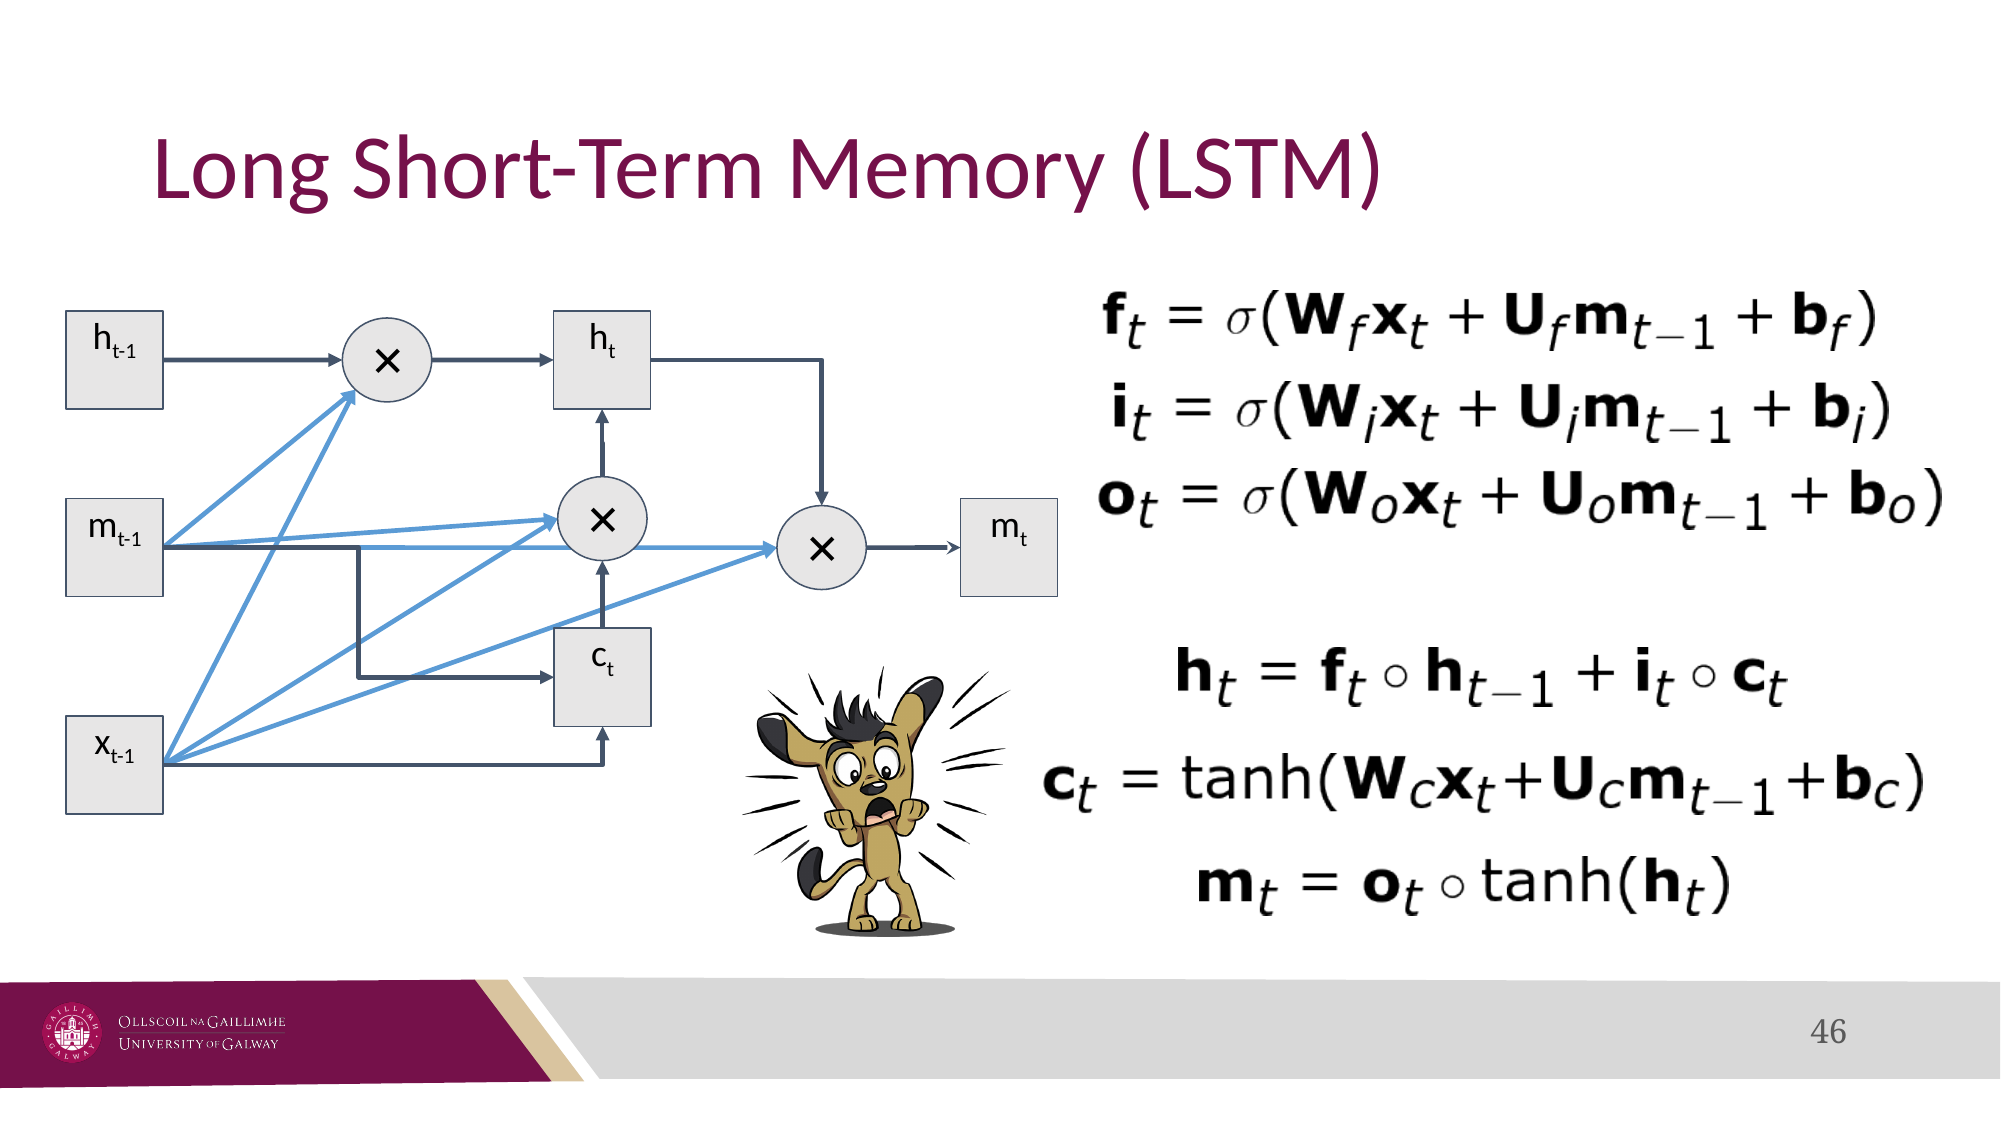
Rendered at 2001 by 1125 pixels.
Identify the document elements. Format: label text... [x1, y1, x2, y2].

picture [1198, 855, 1730, 916]
text_box ✕ [342, 317, 432, 402]
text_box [162, 547, 778, 766]
text_box ht-1 [66, 310, 164, 410]
text_box ✕ [557, 476, 648, 544]
title Long Short-Term Memory (LSTM) [137, 59, 1863, 278]
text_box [162, 547, 555, 678]
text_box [162, 726, 603, 766]
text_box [650, 359, 822, 506]
footer ‹#› [1187, 1002, 1863, 1063]
text_box mt [960, 498, 1058, 597]
picture [1043, 752, 1924, 815]
picture [1178, 647, 1789, 708]
text_box xt-1 [66, 715, 164, 815]
picture [1102, 290, 1875, 351]
picture [42, 1002, 285, 1063]
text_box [162, 518, 558, 545]
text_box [162, 389, 356, 518]
text_box ht [553, 310, 651, 410]
picture [1113, 381, 1889, 443]
picture [742, 666, 1011, 937]
text_box ✕ [777, 505, 867, 590]
picture [1097, 468, 1943, 530]
text_box mt-1 [66, 498, 156, 597]
